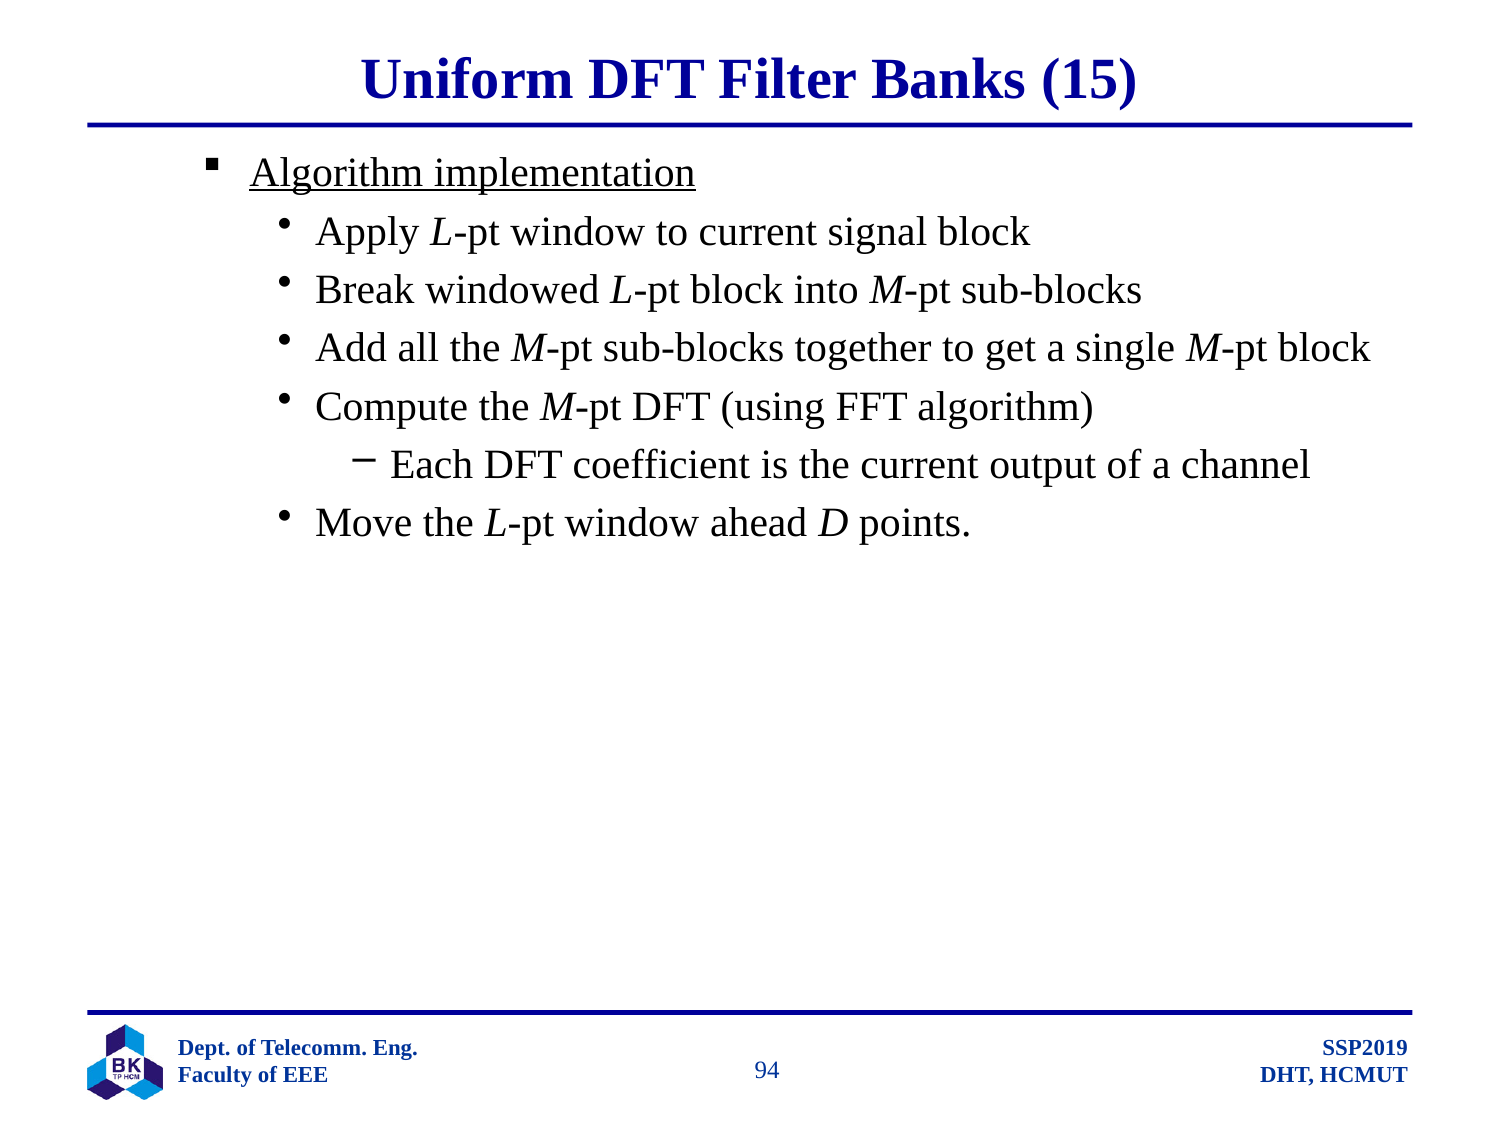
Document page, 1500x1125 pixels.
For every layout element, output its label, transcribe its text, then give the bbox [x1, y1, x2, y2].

title Uniform DFT Filter Banks (15) [0, 37, 1500, 113]
picture [87, 1024, 163, 1100]
slide_number 94 [424, 1037, 976, 1101]
list Algorithm implementation Apply L-pt window to current signal block Break windowed L-pt block into M-pt sub-blocks Add all the M-pt sub-blocks together to get a single M-pt block Compute the M-pt DFT (using FFT algorithm) Each DFT coefficient is the current output of a channel Move the L-pt window ahead D points. [112, 137, 1388, 988]
